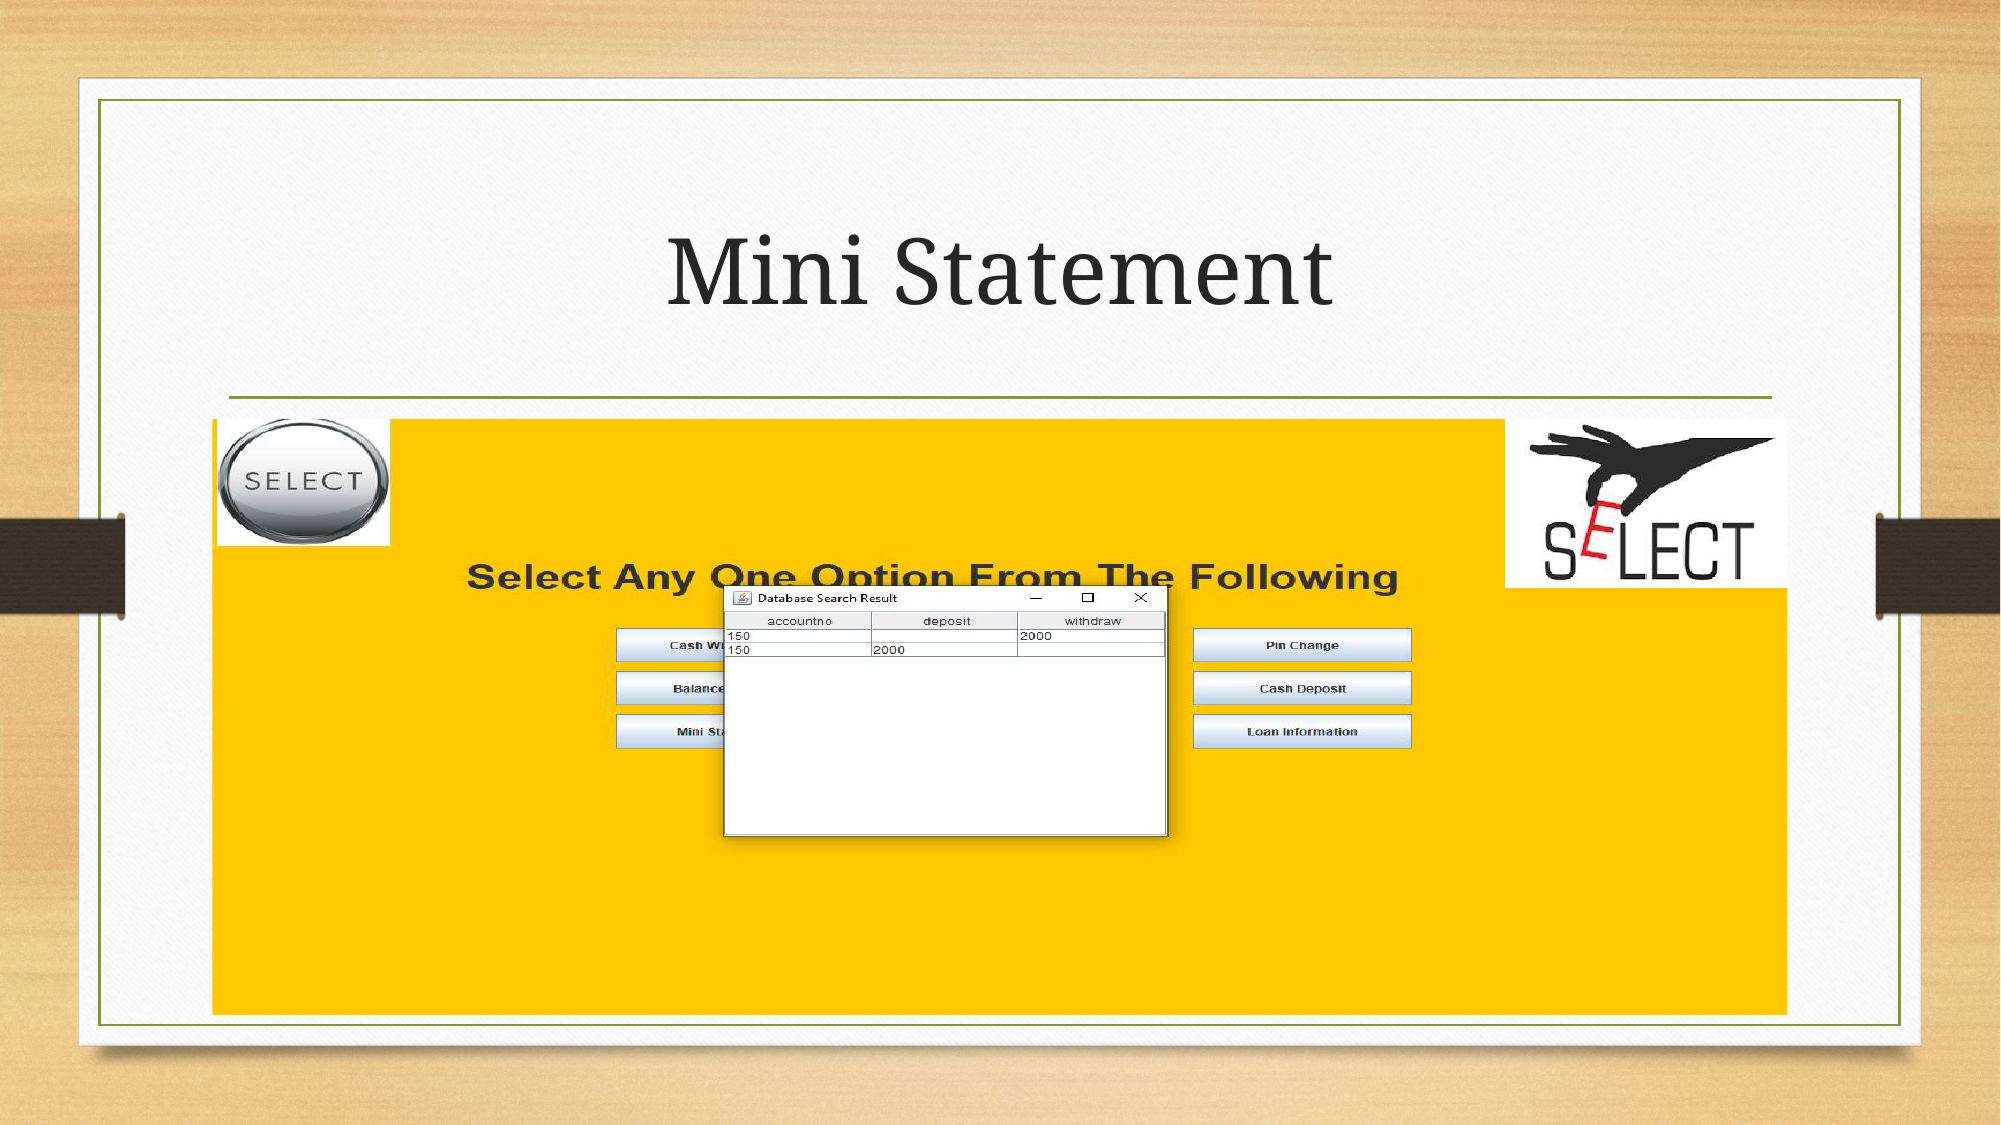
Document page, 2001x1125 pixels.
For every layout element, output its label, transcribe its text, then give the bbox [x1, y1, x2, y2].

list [212, 419, 1788, 1015]
picture [0, 0, 2001, 1125]
title Mini Statement [212, 161, 1788, 375]
